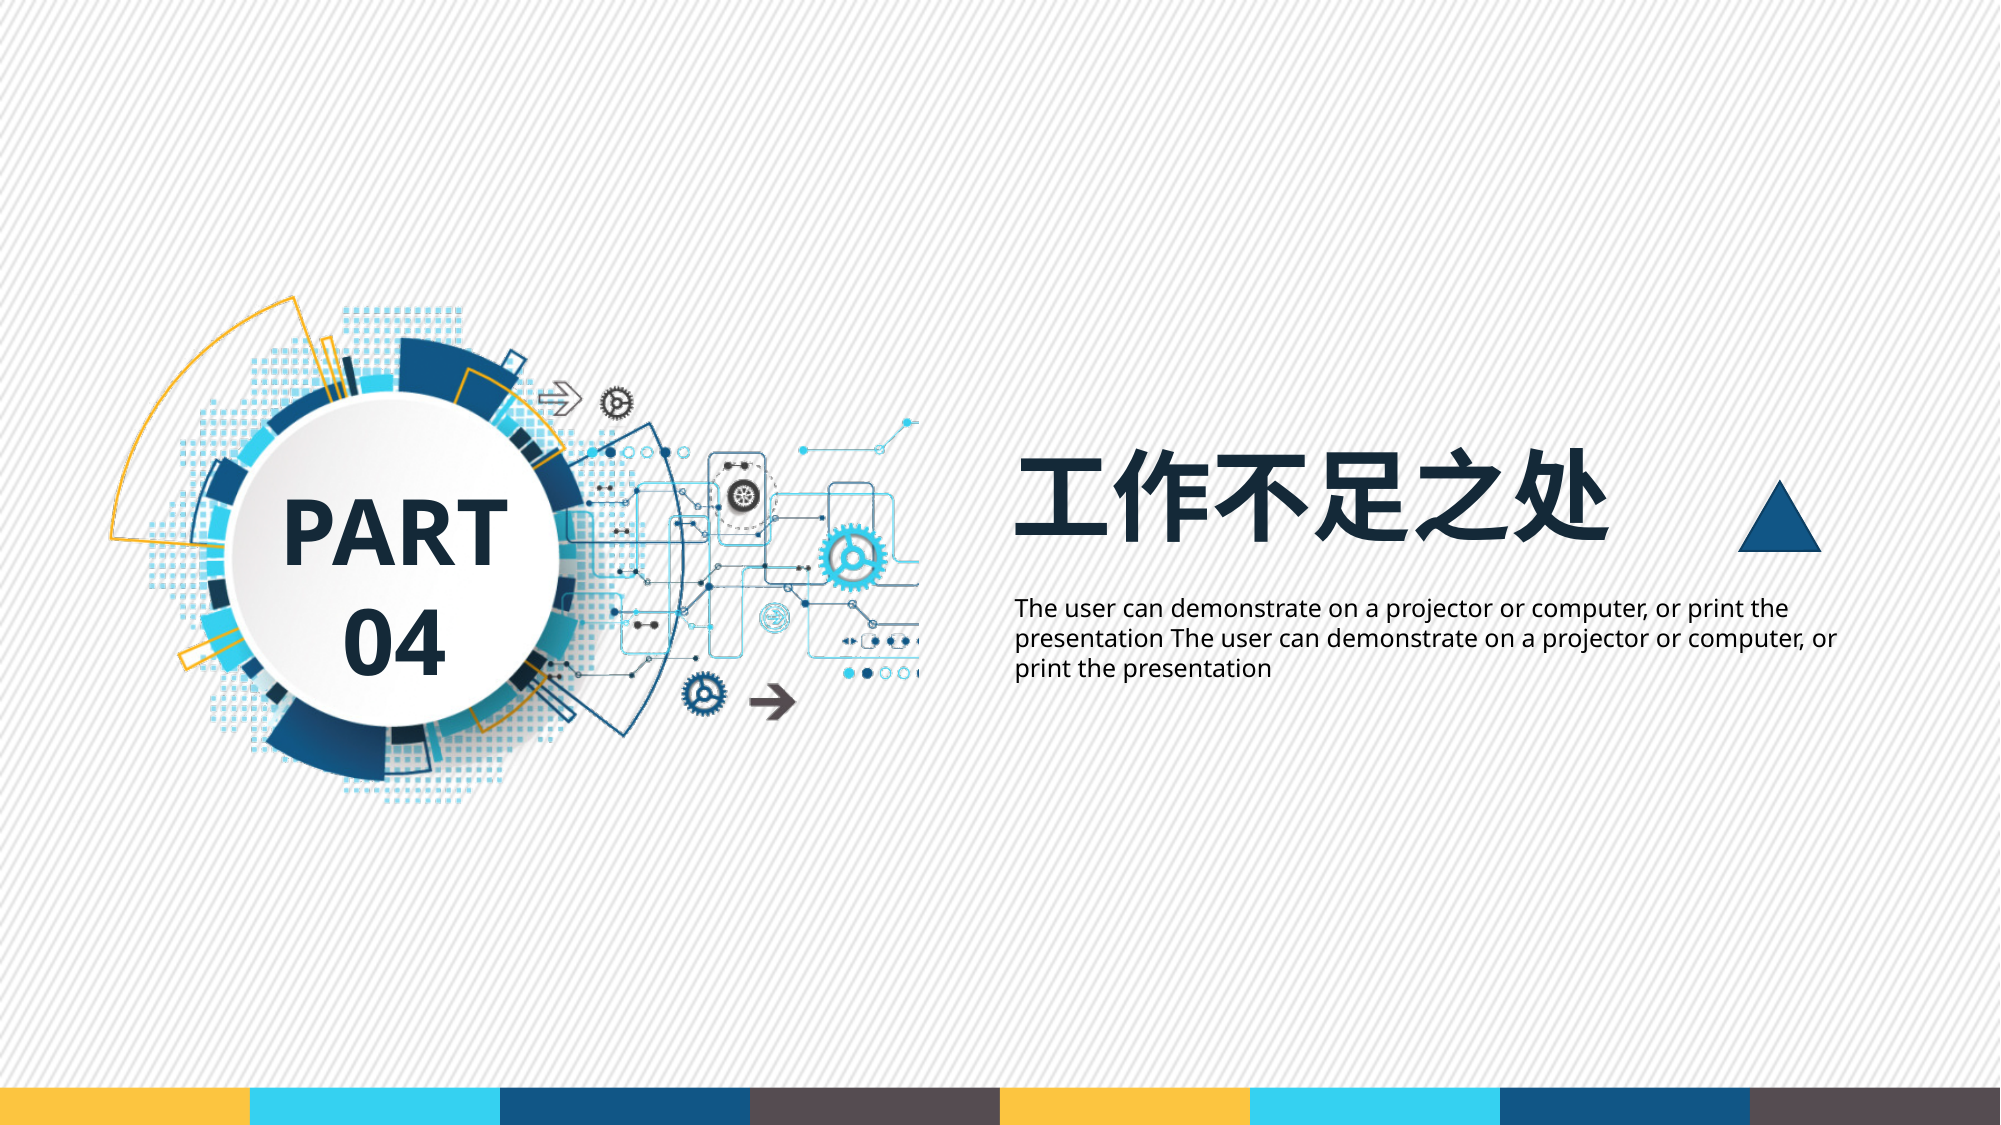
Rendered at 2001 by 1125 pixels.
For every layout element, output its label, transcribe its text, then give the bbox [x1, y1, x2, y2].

picture [0, 0, 2000, 1087]
text_box [1737, 479, 1822, 552]
text_box 工作不足之处 [997, 426, 1759, 561]
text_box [0, 1087, 2000, 1125]
text_box The user can demonstrate on a projector or computer, or print the presentation The user can demonstrate on a projector or computer, or print the presentation [999, 585, 1865, 720]
